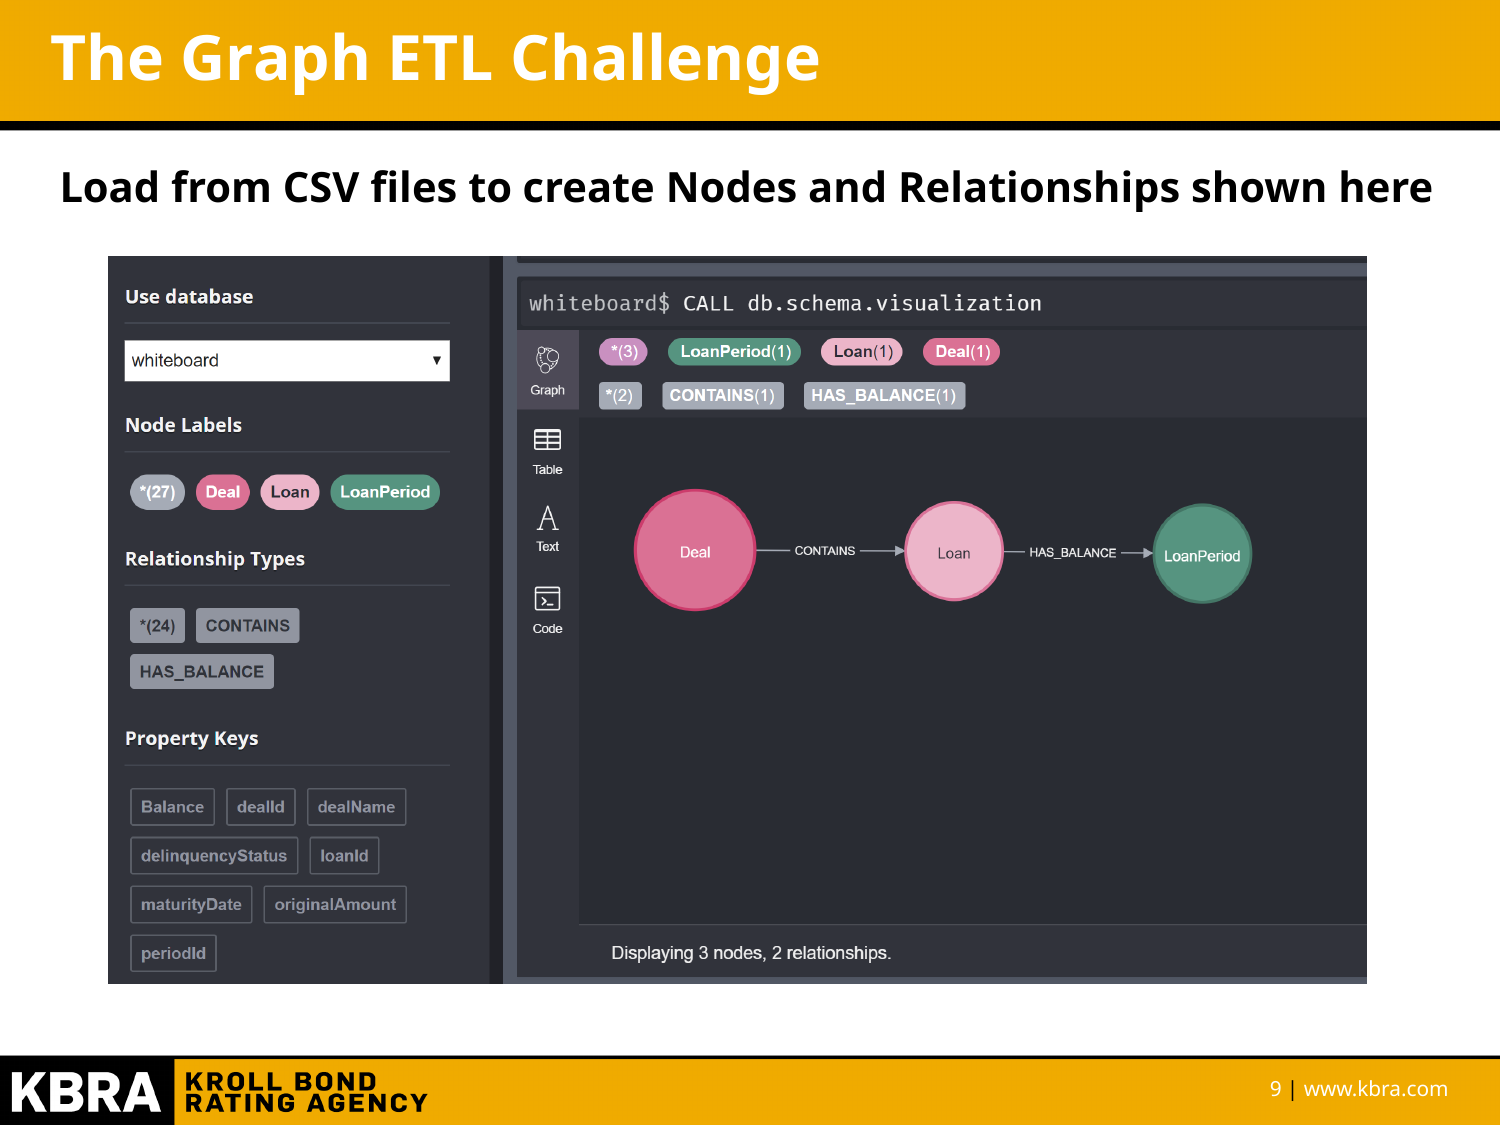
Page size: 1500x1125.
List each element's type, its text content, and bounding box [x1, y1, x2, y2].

title The Graph ETL Challenge [35, 0, 1500, 122]
picture [0, 0, 1500, 1125]
text_box Load from CSV files to create Nodes and Relationships shown here [0, 147, 1494, 230]
